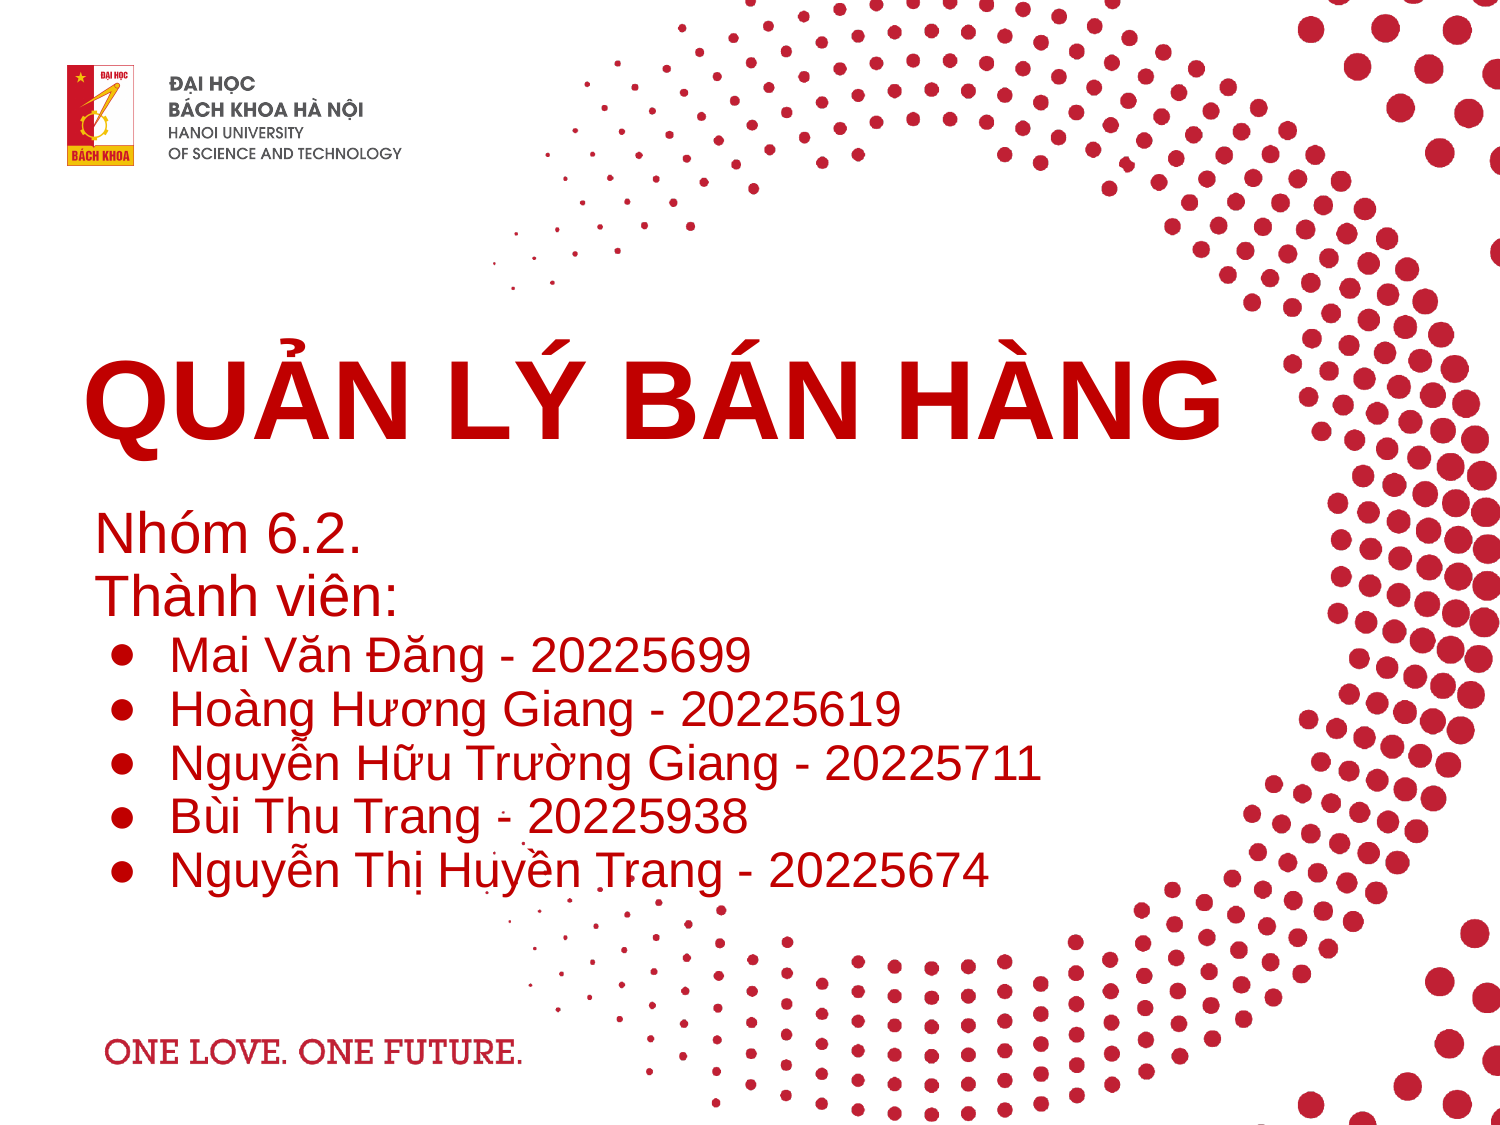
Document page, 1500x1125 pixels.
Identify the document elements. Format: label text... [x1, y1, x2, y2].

text_box QUẢN LÝ BÁN HÀNG [67, 334, 1273, 474]
picture [0, 0, 1500, 1125]
text_box Nhóm 6.2. Thành viên: Mai Văn Đăng - 20225699 Hoàng Hương Giang - 20225619 Nguyễn Hữu Trường Giang - 20225711 Bùi Thu Trang - 20225938 Nguyễn Thị Huyền Trang - 20225674 [79, 495, 1152, 993]
